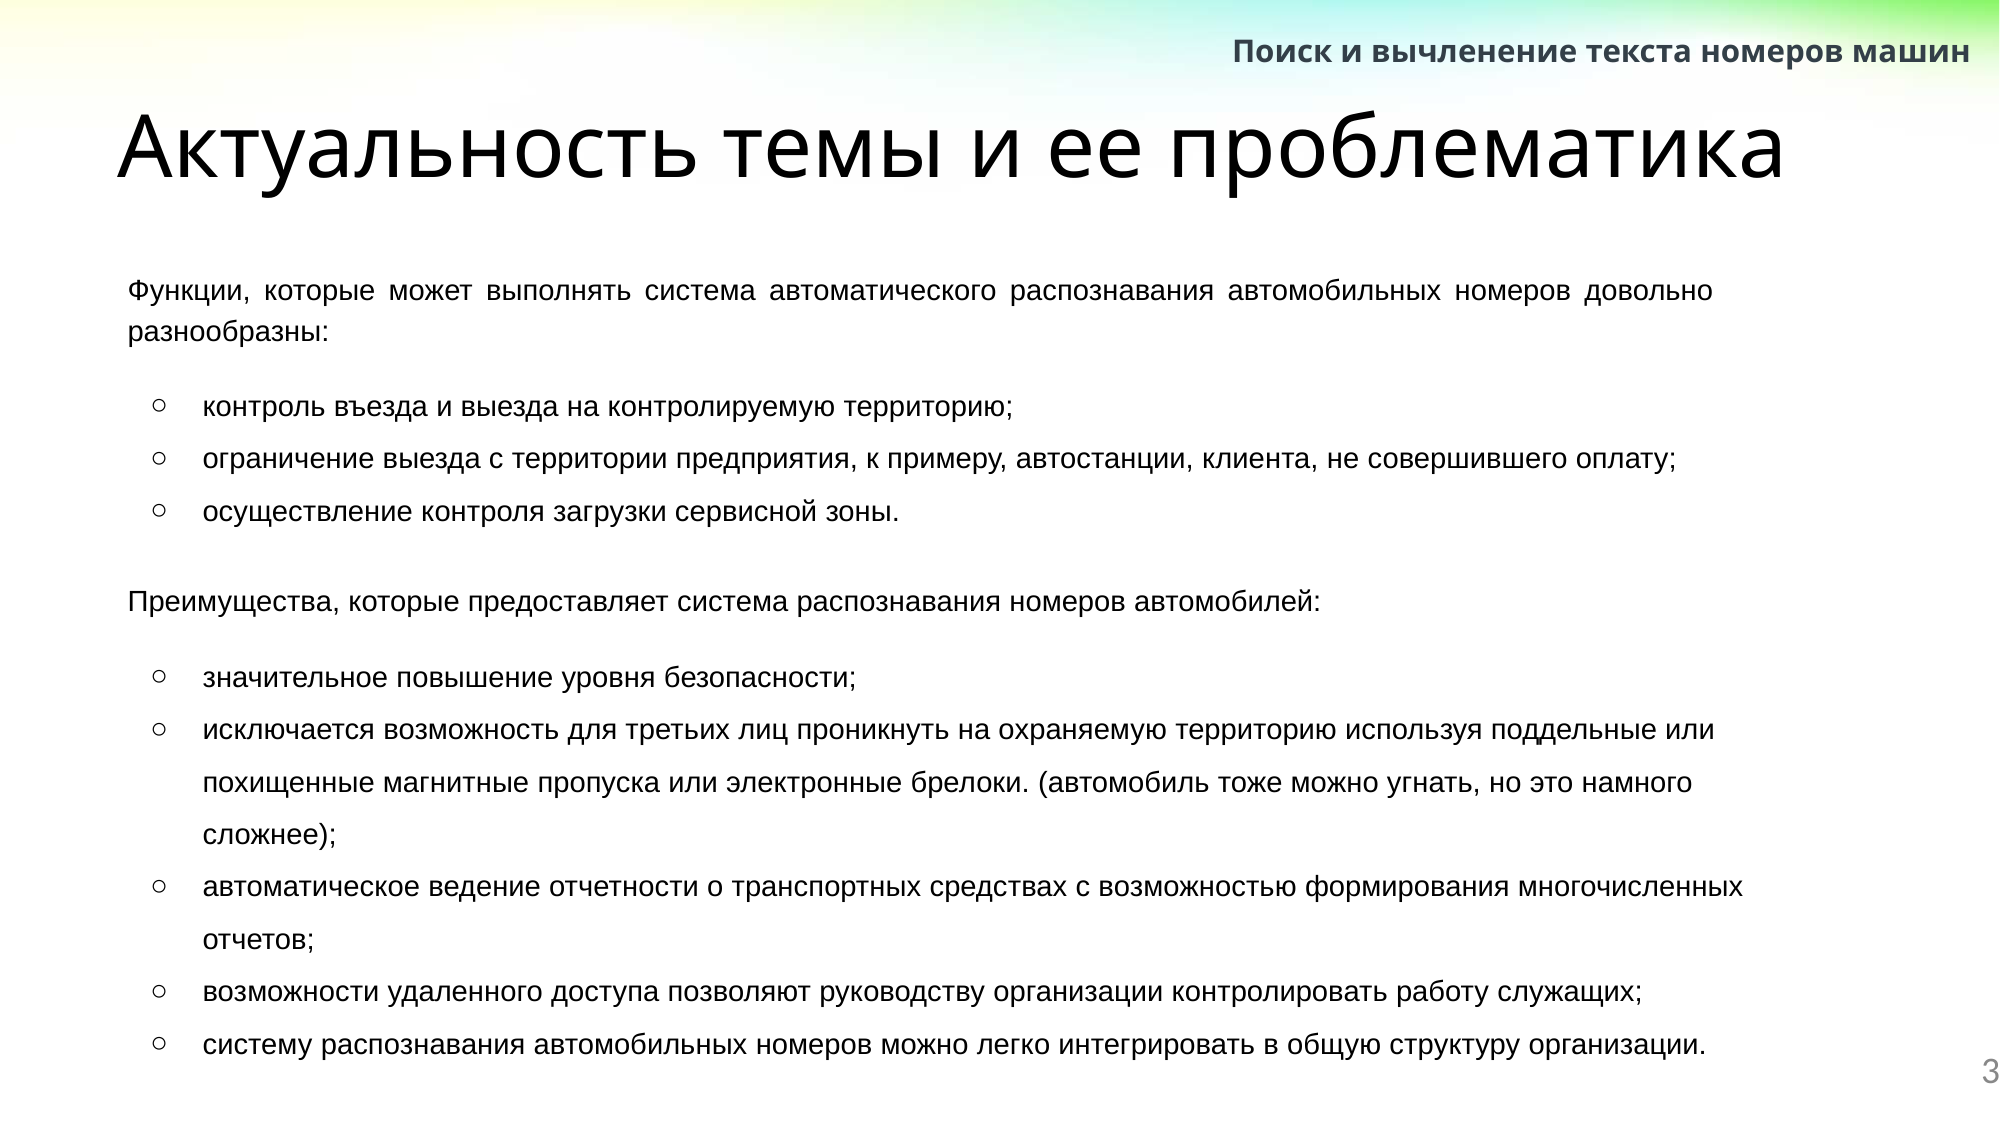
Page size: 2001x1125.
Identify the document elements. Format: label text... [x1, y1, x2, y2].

text_box [112, 242, 1888, 660]
text_box Преимущества, которые предоставляет система распознавания номеров автомобилей: значительное повышение уровня безопасности; исключается возможность для третьих лиц проникнуть на охраняемую территорию используя поддельные или похищенные магнитные пропуска или электронные брелоки. (автомобиль тоже можно угнать, но это намного сложнее); автоматическое ведение отчетности о транспортных средствах с возможностью формирования многочисленных отчетов; возможности удаленного доступа позволяют руководству организации контролировать работу служащих; систему распознавания автомобильных номеров можно легко интегрировать в общую структуру организации. [112, 562, 1781, 1075]
title Актуальность темы и ее проблематика [102, 34, 1863, 252]
text_box [0, 0, 2000, 192]
slide_number 3 [1540, 1046, 2000, 1125]
text_box Функции, которые может выполнять система автоматического распознавания автомобильных номеров довольно разнообразны: контроль въезда и выезда на контролируемую территорию; ограничение выезда с территории предприятия, к примеру, автостанции, клиента, не совершившего оплату; осуществление контроля загрузки сервисной зоны. [112, 251, 1730, 542]
text_box Поиск и вычленение текста номеров машин [1204, 15, 2000, 84]
